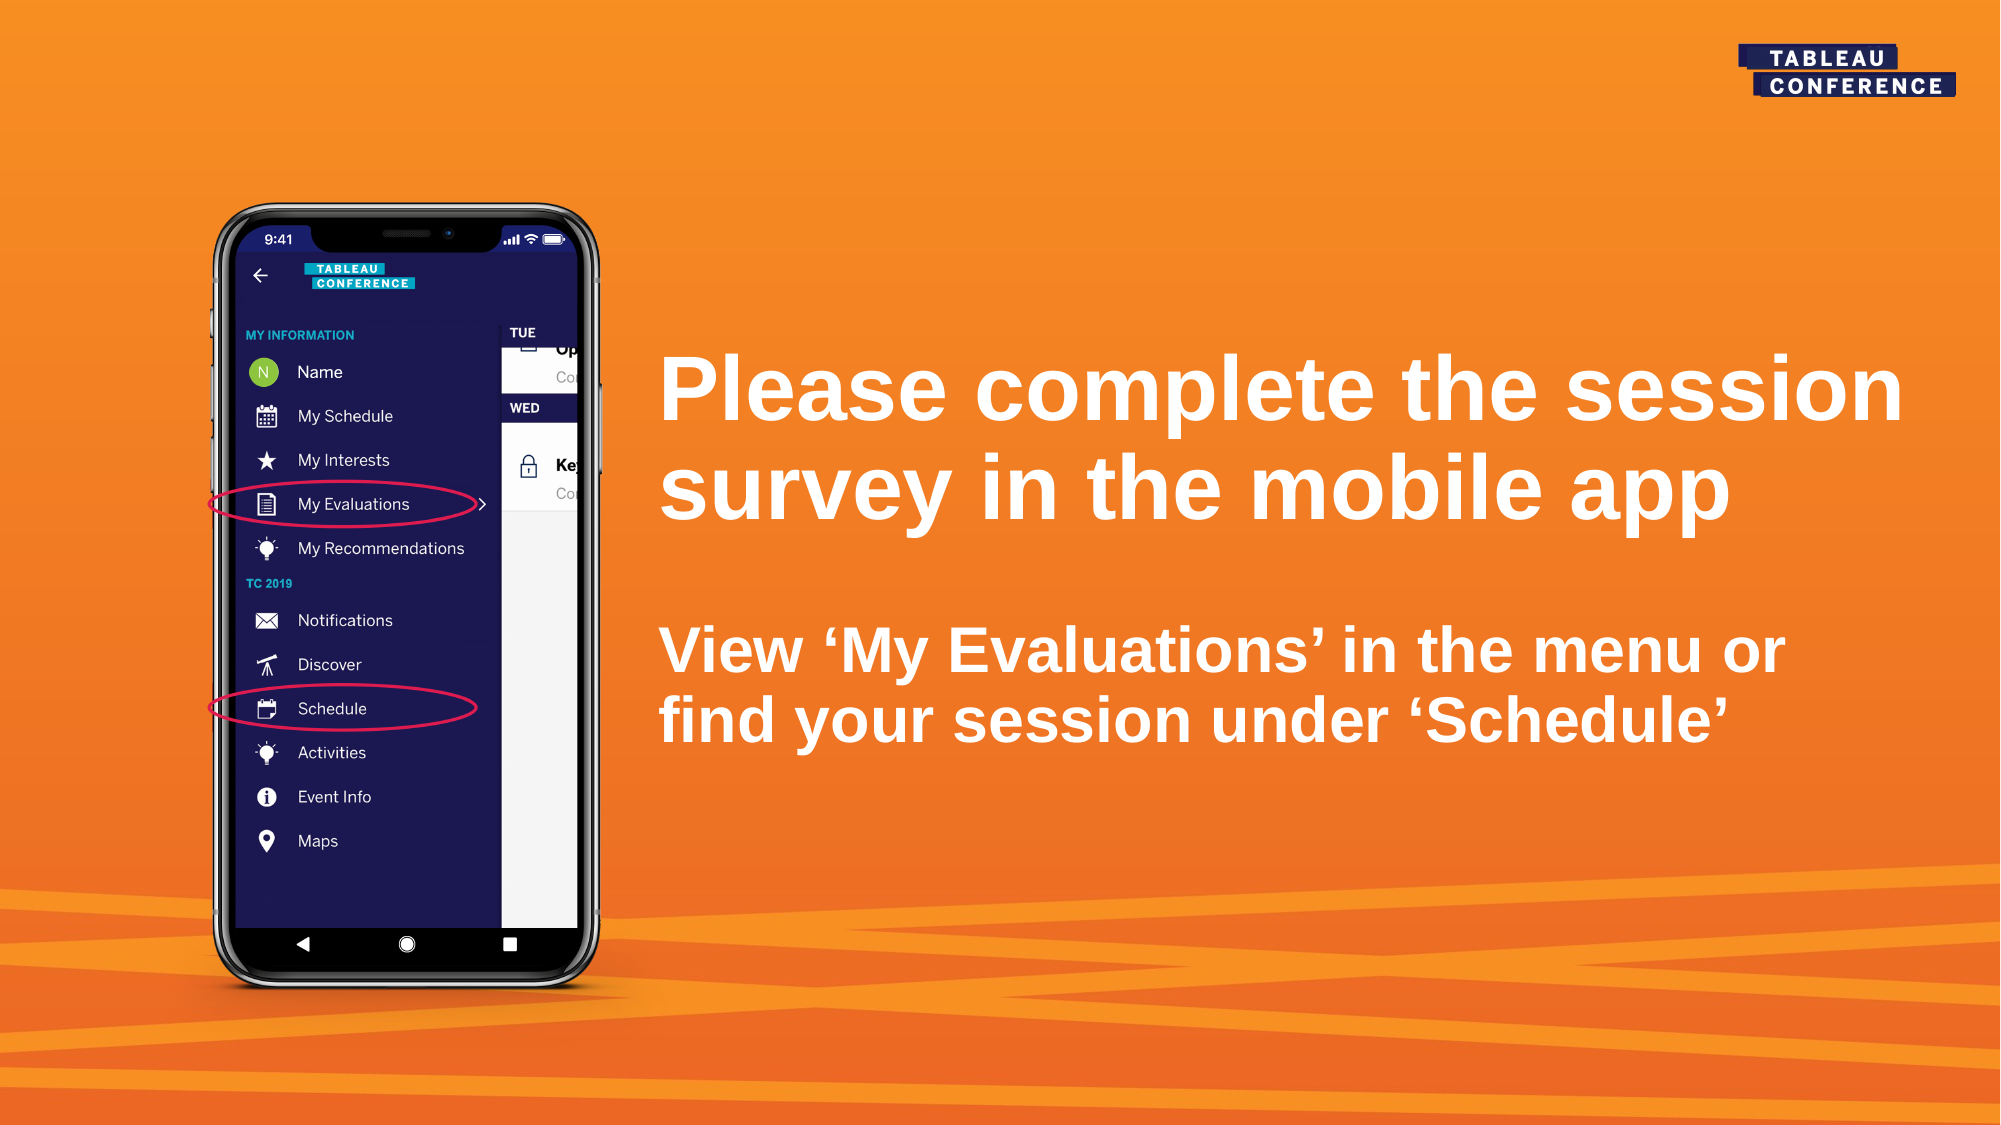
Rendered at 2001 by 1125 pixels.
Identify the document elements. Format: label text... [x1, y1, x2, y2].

title View ‘My Evaluations’ in the menu or find your session under ‘Schedule’ [669, 653, 1825, 1014]
picture [0, 0, 2001, 1125]
text_box Please complete the session survey in the mobile app [669, 333, 2000, 653]
